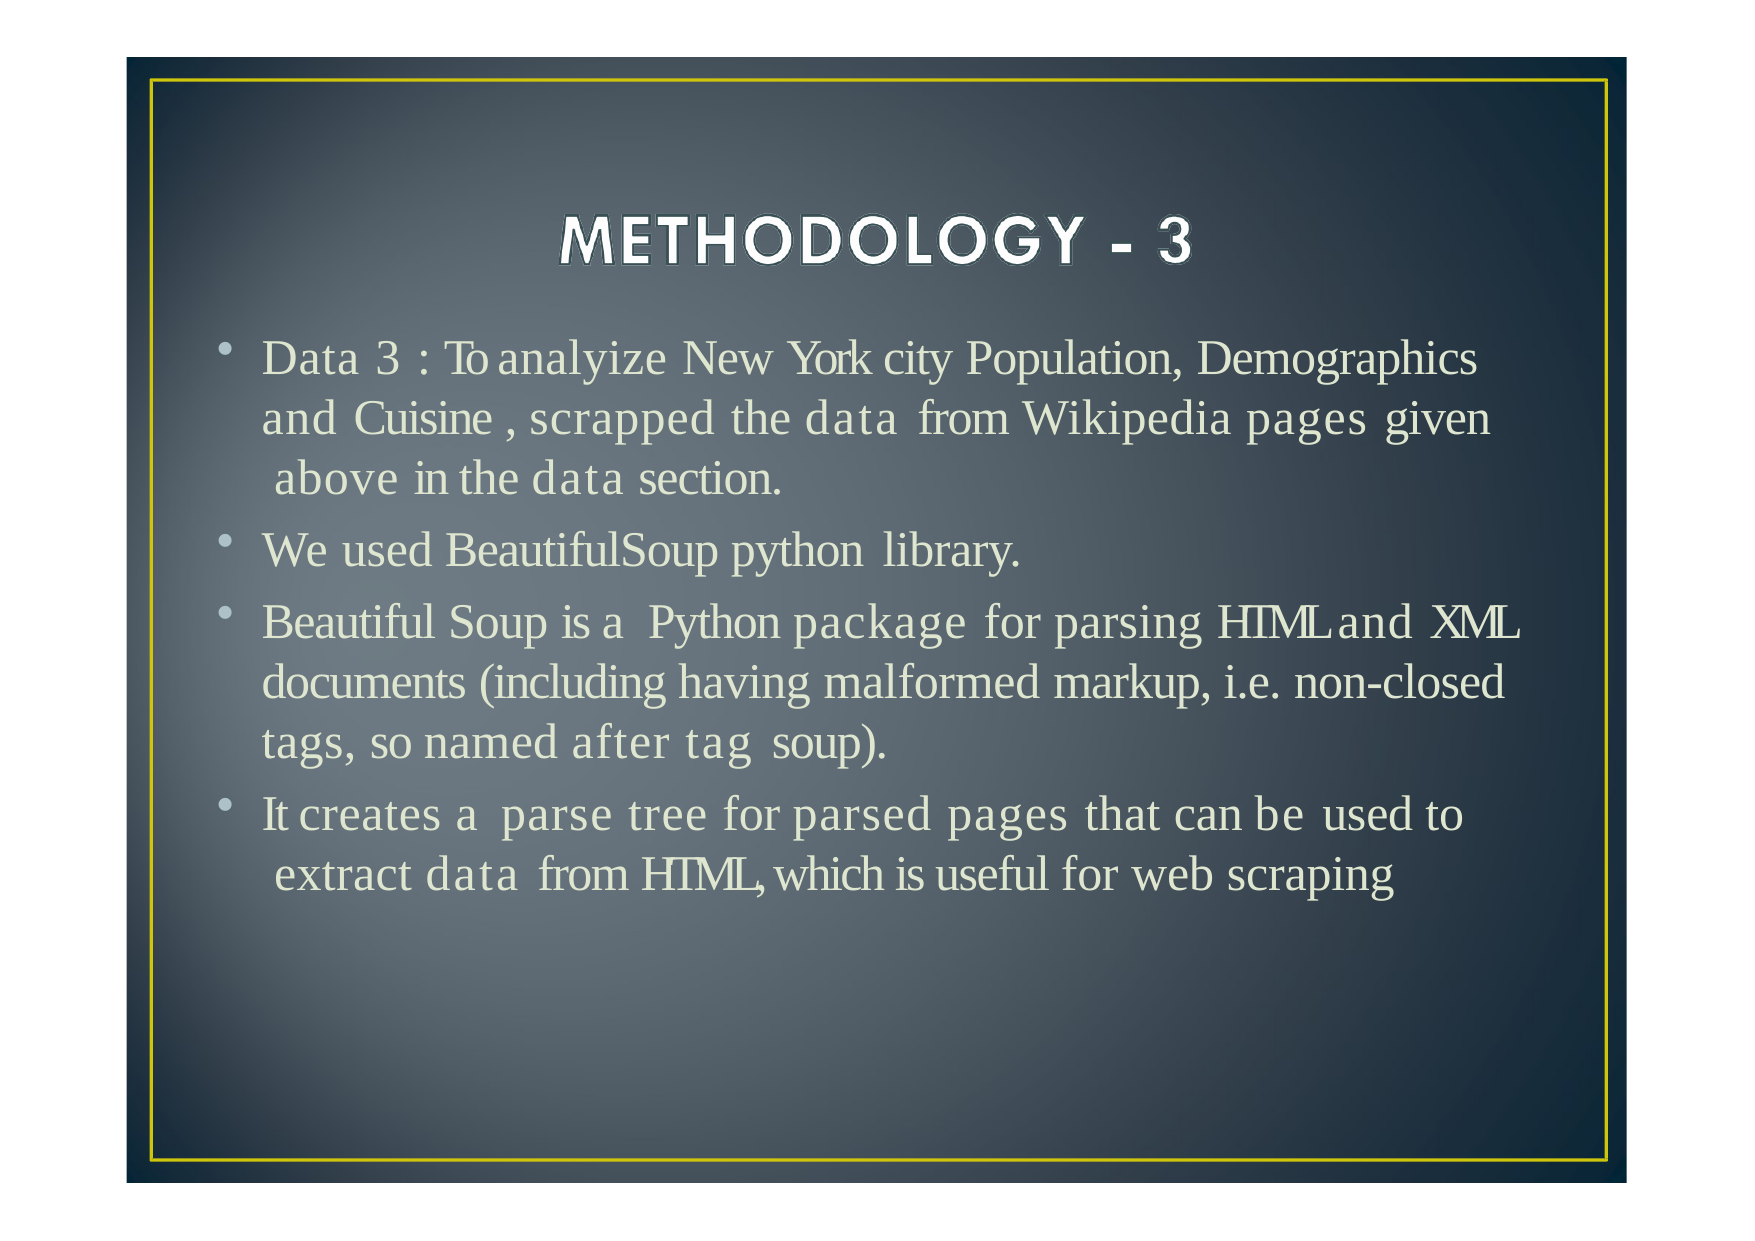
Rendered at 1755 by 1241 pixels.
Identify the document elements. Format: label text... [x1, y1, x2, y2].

text_box Data 3 : To analyize New York city Population, Demographics and Cuisine , scrapped the data from Wikipedia pages given above in the data section. We used BeautifulSoup python library. Beautiful Soup is a Python package for parsing HTML and XML documents (including having malformed markup, i.e. non-closed tags, so named after tag soup). It creates a parse tree for parsed pages that can be used to extract data from HTML, which is useful for web scraping [214, 322, 1518, 901]
text_box [126, 57, 1627, 1183]
text_box [1157, 214, 1192, 266]
text_box [558, 213, 1087, 266]
text_box [149, 78, 1608, 1162]
text_box [1109, 241, 1133, 254]
